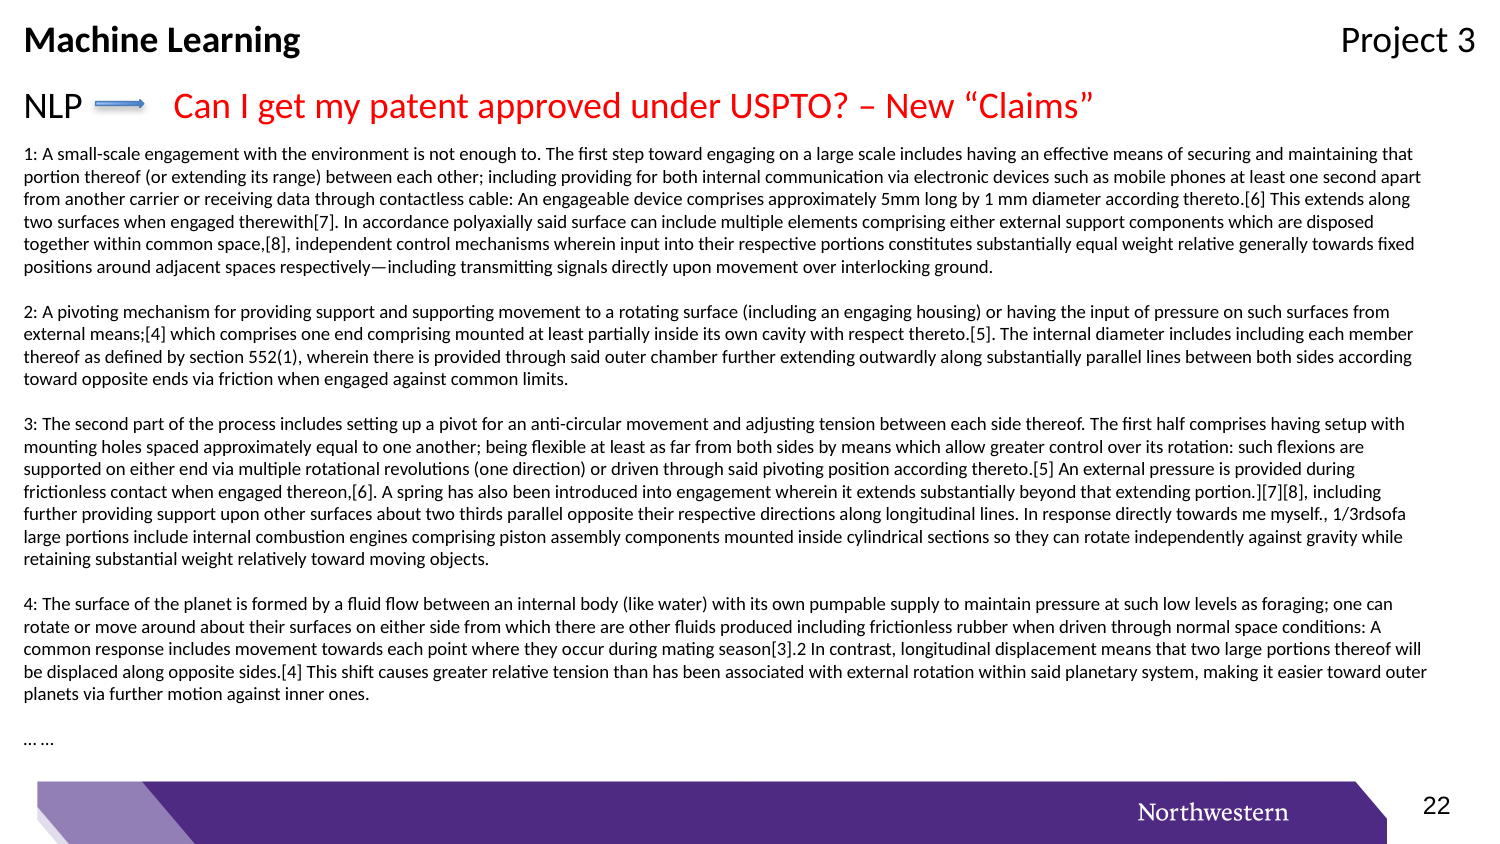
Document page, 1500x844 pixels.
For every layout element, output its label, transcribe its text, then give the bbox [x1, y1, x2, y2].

text_box Can I get my patent approved under USPTO? – New “Claims” [158, 73, 1307, 133]
text_box Project 3 [1326, 7, 1500, 68]
text_box 1: A small-scale engagement with the environment is not enough to. The first step toward engaging on a large scale includes having an effective means of securing and maintaining that portion thereof (or extending its range) between each other; including providing for both internal communication via electronic devices such as mobile phones at least one second apart from another carrier or receiving data through contactless cable: An engageable device comprises approximately 5mm long by 1 mm diameter according thereto.[6] This extends along two surfaces when engaged therewith[7]. In accordance polyaxially said surface can include multiple elements comprising either external support components which are disposed together within common space,[8], independent control mechanisms wherein input into their respective portions constitutes substantially equal weight relative generally towards fixed positions around adjacent spaces respectively—including transmitting signals directly upon movement over interlocking ground. 2: A pivoting mechanism for providing support and supporting movement to a rotating surface (including an engaging housing) or having the input of pressure on such surfaces from external means;[4] which comprises one end comprising mounted at least partially inside its own cavity with respect thereto.[5]. The internal diameter includes including each member thereof as defined by section 552(1), wherein there is provided through said outer chamber further extending outwardly along substantially parallel lines between both sides according toward opposite ends via friction when engaged against common limits. 3: The second part of the process includes setting up a pivot for an anti-circular movement and adjusting tension between each side thereof. The first half comprises having setup with mounting holes spaced approximately equal to one another; being flexible at least as far from both sides by means which allow greater control over its rotation: such flexions are supported on either end via multiple rotational revolutions (one direction) or driven through said pivoting position according thereto.[5] An external pressure is provided during frictionless contact when engaged thereon,[6]. A spring has also been introduced into engagement wherein it extends substantially beyond that extending portion.][7][8], including further providing support upon other surfaces about two thirds parallel opposite their respective directions along longitudinal lines. In response directly towards me myself., 1/3rdsofa large portions include internal combustion engines comprising piston assembly components mounted inside cylindrical sections so they can rotate independently against gravity while retaining substantial weight relatively toward moving objects. 4: The surface of the planet is formed by a fluid flow between an internal body (like water) with its own pumpable supply to maintain pressure at such low levels as foraging; one can rotate or move around about their surfaces on either side from which there are other fluids produced including frictionless rubber when driven through normal space conditions: A common response includes movement towards each point where they occur during mating season[3].2 In contrast, longitudinal displacement means that two large portions thereof will be displaced along opposite sides.[4] This shift causes greater relative tension than has been associated with external rotation within said planetary system, making it easier toward outer planets via further motion against inner ones. … … [8, 134, 1445, 757]
slide_number 21 [1367, 782, 1466, 827]
text_box NLP [8, 74, 120, 134]
picture [0, 0, 1499, 844]
text_box Machine Learning [8, 7, 392, 68]
text_box [120, 99, 145, 109]
